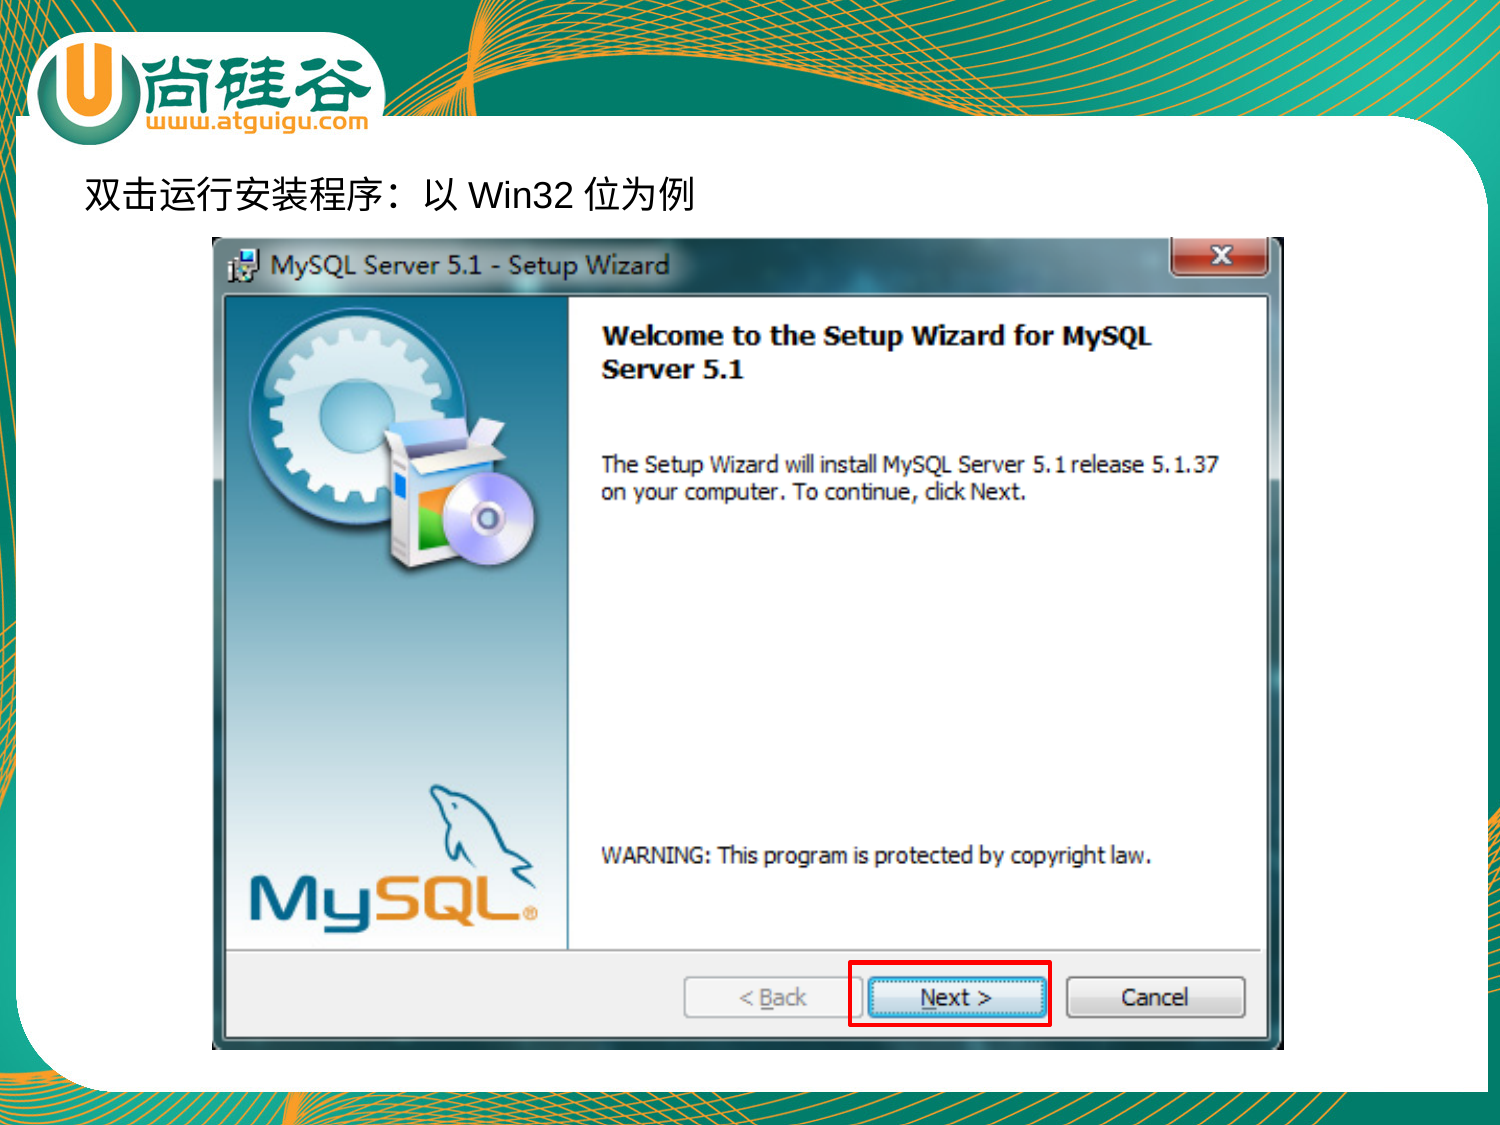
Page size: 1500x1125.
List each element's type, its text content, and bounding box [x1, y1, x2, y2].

picture [0, 0, 1500, 1125]
text_box 双击运行安装程序：以Win32位为例 [69, 163, 711, 223]
